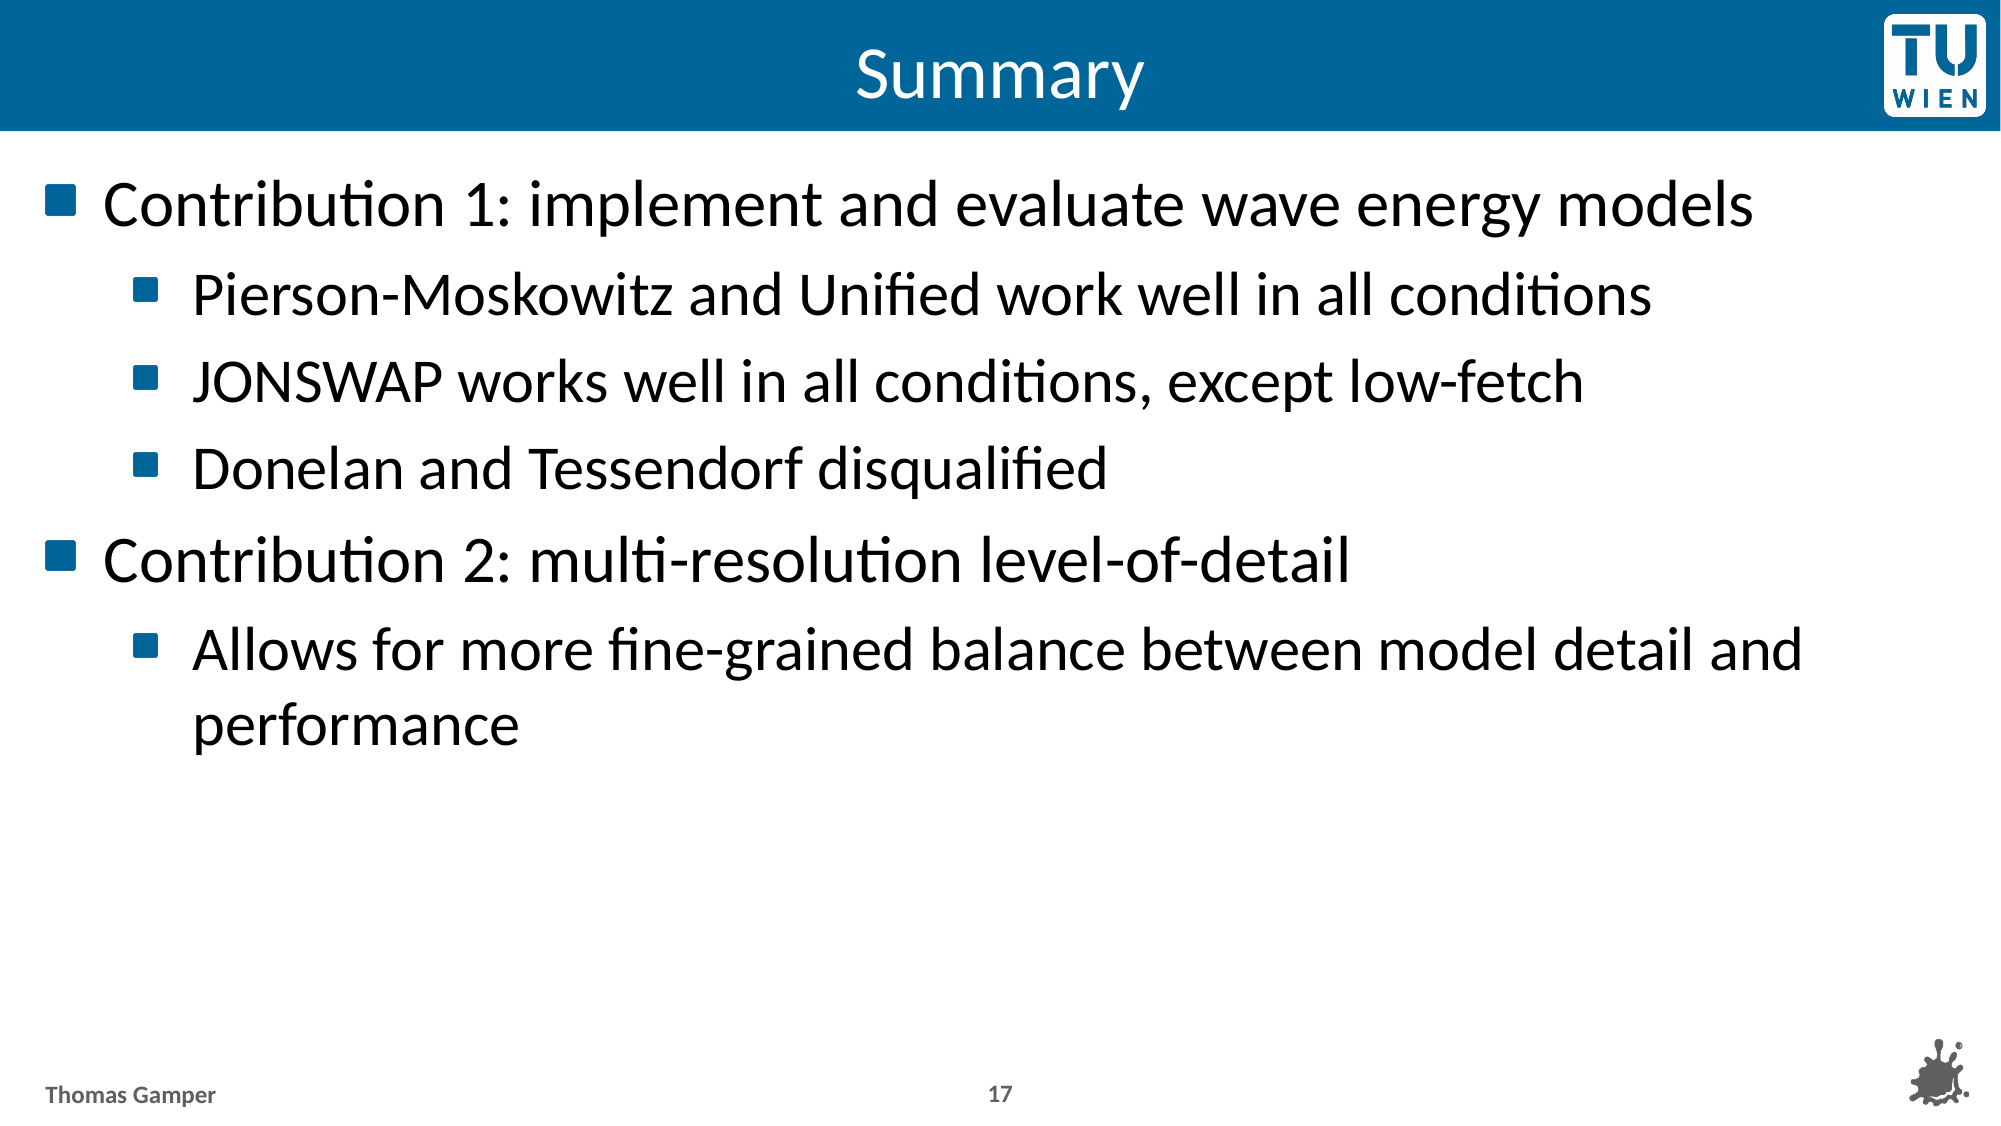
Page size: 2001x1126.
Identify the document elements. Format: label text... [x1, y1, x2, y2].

title Summary [137, 6, 1863, 132]
picture [1885, 15, 1985, 116]
slide_number 17 [881, 1067, 1119, 1119]
list Contribution 1: implement and evaluate wave energy models Pierson-Moskowitz and Unified work well in all conditions JONSWAP works well in all conditions, except low-fetch Donelan and Tessendorf disqualified Contribution 2: multi-resolution level-of-detail Allows for more fine-grained balance between model detail and performance [25, 149, 1970, 1049]
footer Thomas Gamper [25, 1068, 837, 1119]
